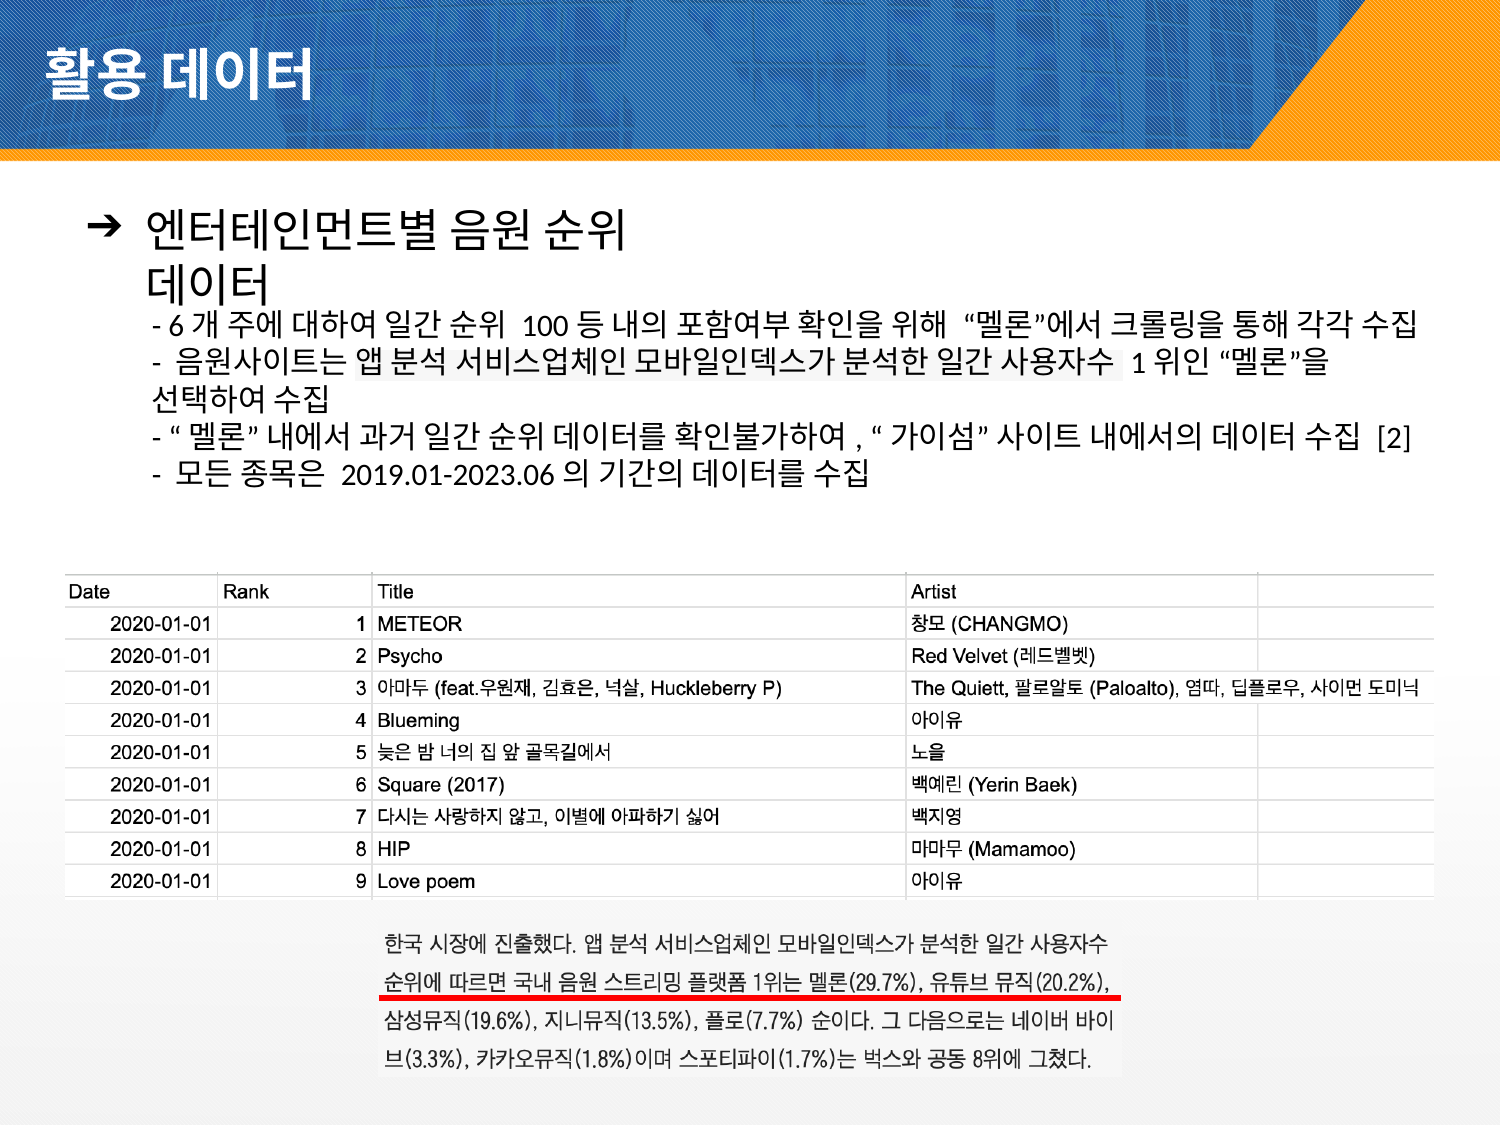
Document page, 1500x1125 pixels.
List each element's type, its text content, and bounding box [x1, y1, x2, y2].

text_box - 6개 주에 대하여 일간 순위 100등 내의 포함여부 확인을 위해 “멜론”에서 크롤링을 통해 각각 수집 - 음원사이트는 앱 분석 서비스업체인 모바일인덱스가 분석한 일간 사용자수 1위인 “멜론”을 선택하여 수집 - “멜론” 내에서 과거 일간 순위 데이터를 확인불가하여, “가이섬” 사이트 내에서의 데이터 수집 [2] - 모든 종목은 2019.01-2023.06의 기간의 데이터를 수집 [136, 289, 1452, 365]
text_box 엔터테인먼트별 음원 순위 데이터 [55, 206, 767, 307]
picture [0, 0, 1500, 1125]
title 활용 데이터 [29, 7, 1287, 138]
